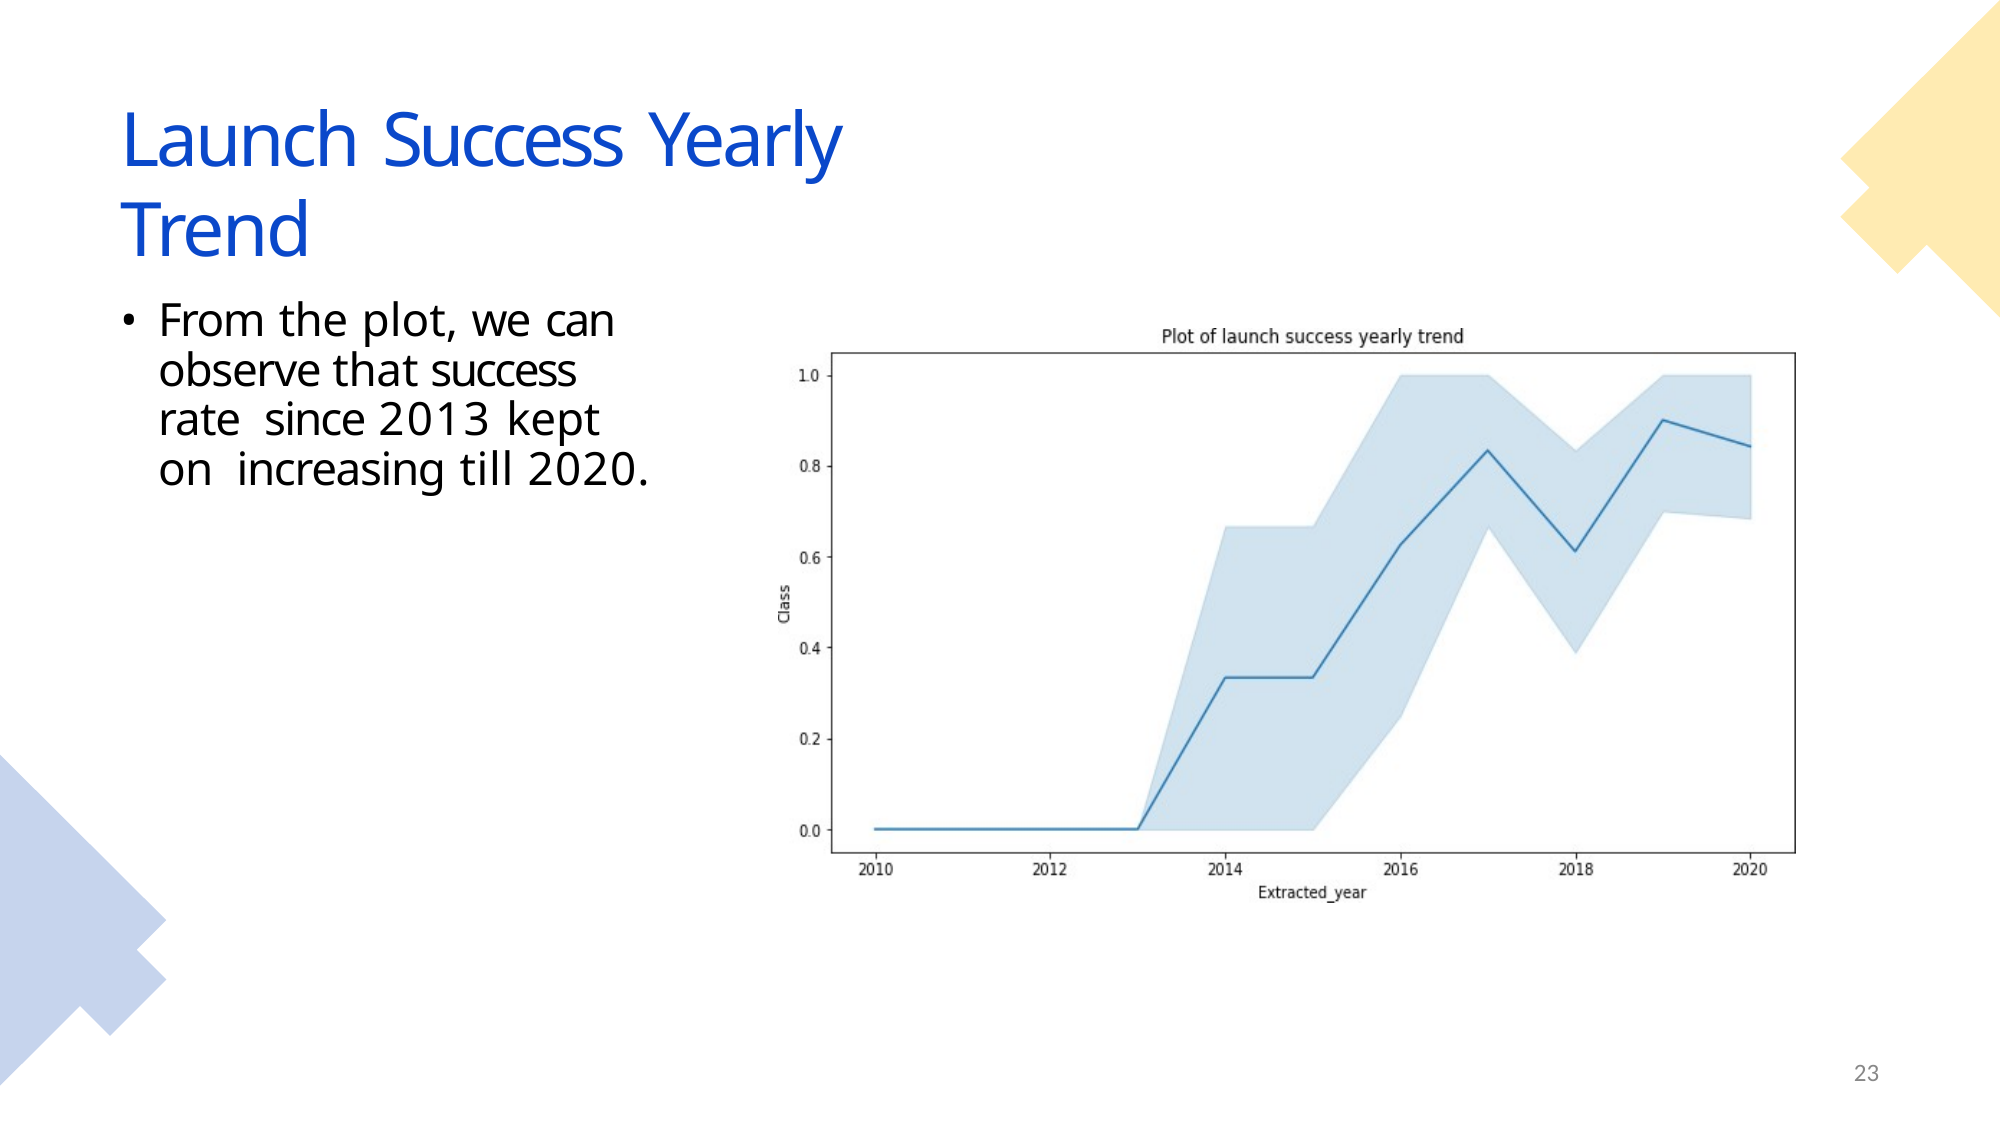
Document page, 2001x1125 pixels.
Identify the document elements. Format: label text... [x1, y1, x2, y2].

text_box From the plot, we can observe that success rate since 2013 kept on increasing till 2020. [118, 289, 656, 495]
text_box 23 [1847, 1060, 1886, 1087]
title Launch Success Yearly Trend [118, 89, 1046, 280]
picture [778, 327, 1796, 903]
text_box [1840, 0, 2000, 318]
text_box [0, 754, 167, 1086]
